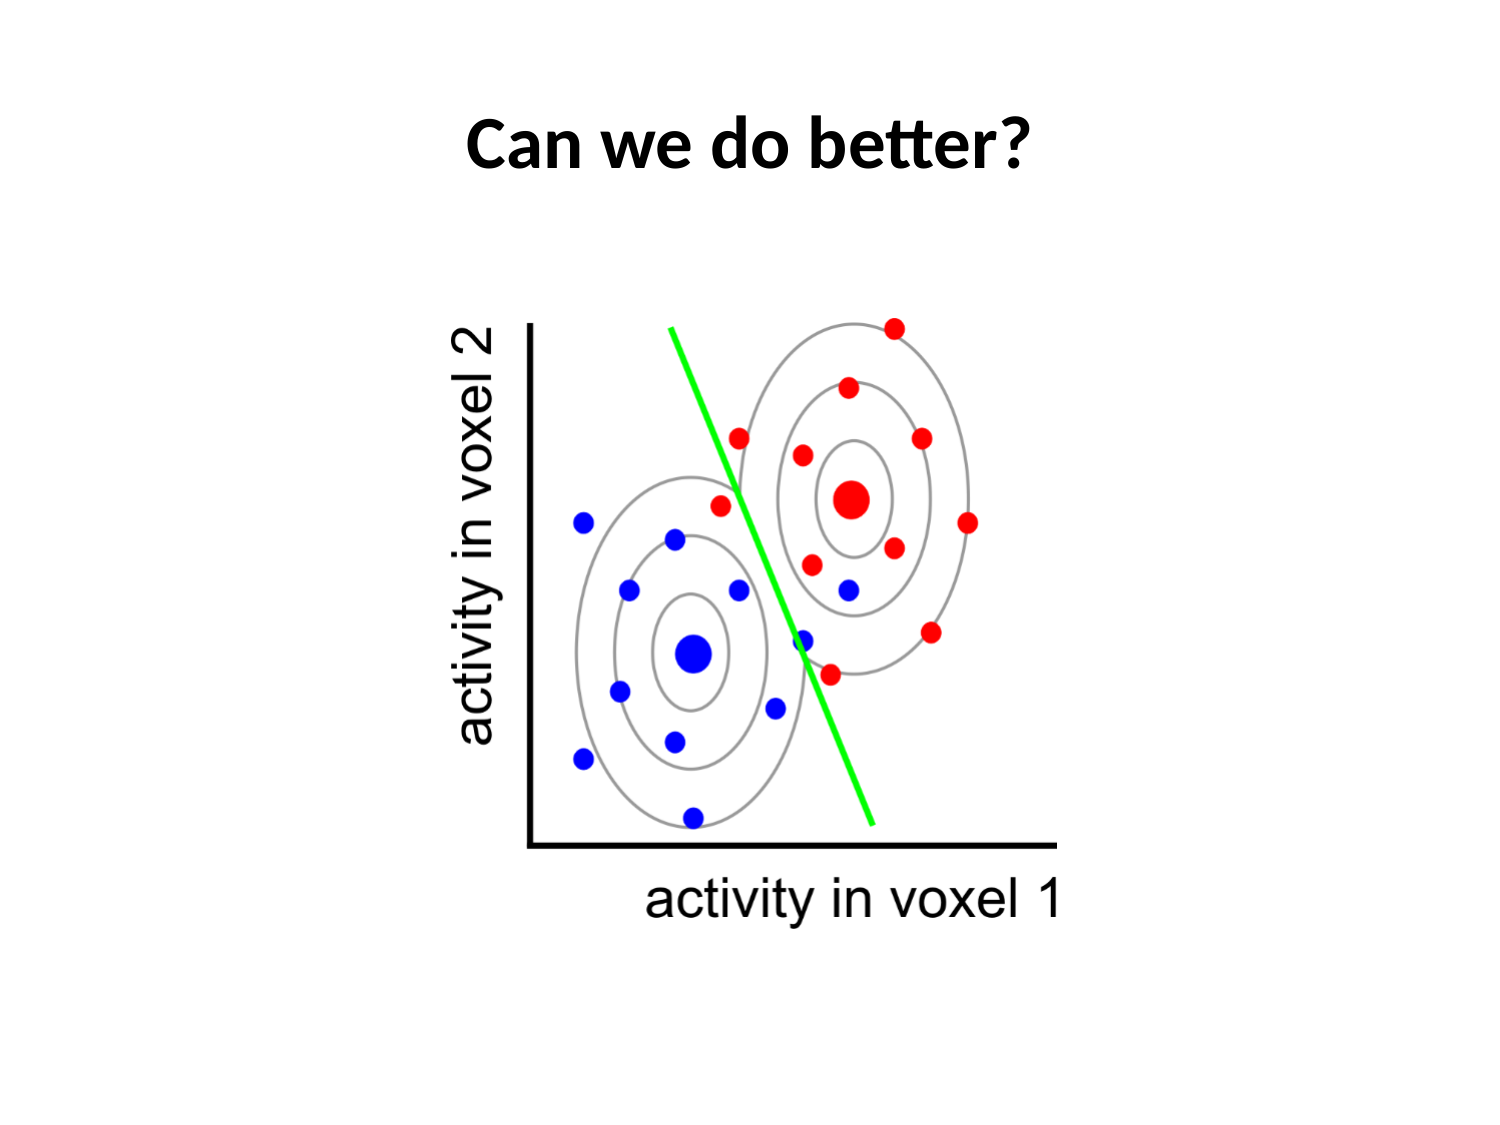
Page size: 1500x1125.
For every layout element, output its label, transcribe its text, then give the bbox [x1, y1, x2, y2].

title Can we do better? [75, 45, 1425, 233]
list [451, 318, 1058, 929]
